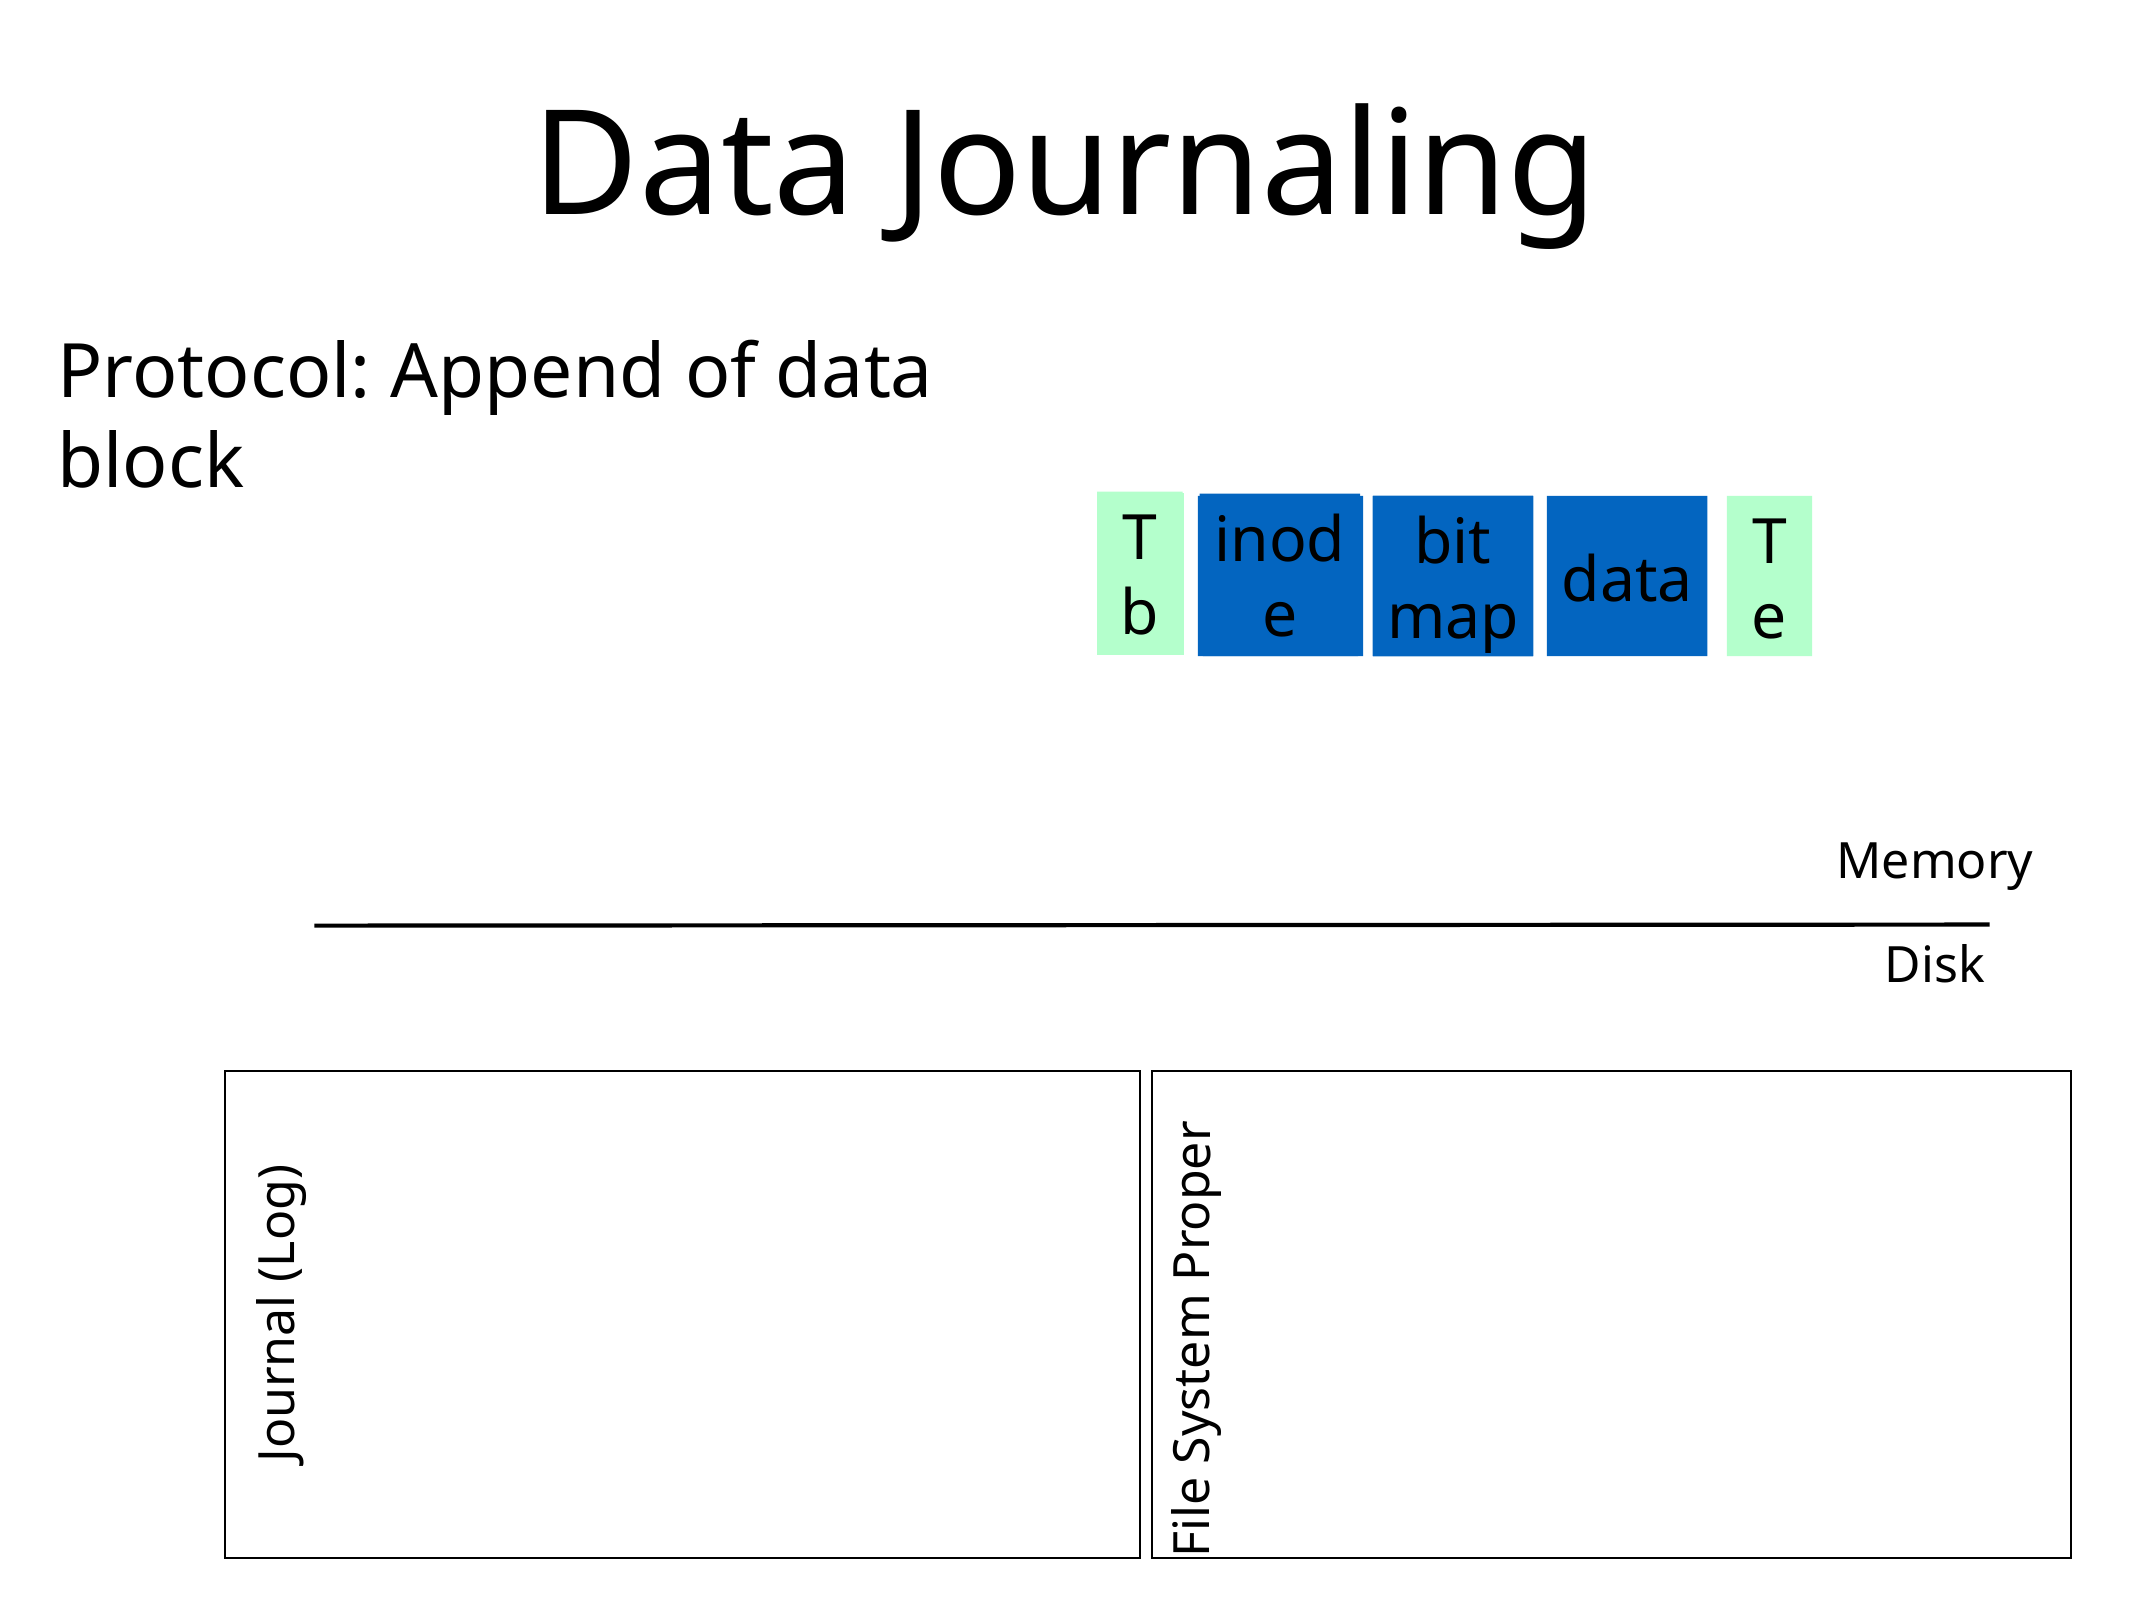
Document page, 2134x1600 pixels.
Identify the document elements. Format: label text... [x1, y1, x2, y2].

list Protocol: Append of data block [52, 253, 1046, 572]
text_box Disk [1876, 924, 1994, 1001]
text_box File System Proper [1151, 1112, 1228, 1566]
text_box [1152, 1070, 2071, 1559]
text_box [1097, 493, 1534, 657]
text_box Journal (Log) [235, 1156, 313, 1472]
text_box Memory [1828, 820, 2042, 897]
text_box data [1546, 495, 1708, 657]
text_box T e [1726, 495, 1813, 657]
text_box [224, 1070, 1141, 1559]
title Data Journaling [141, 43, 1991, 270]
